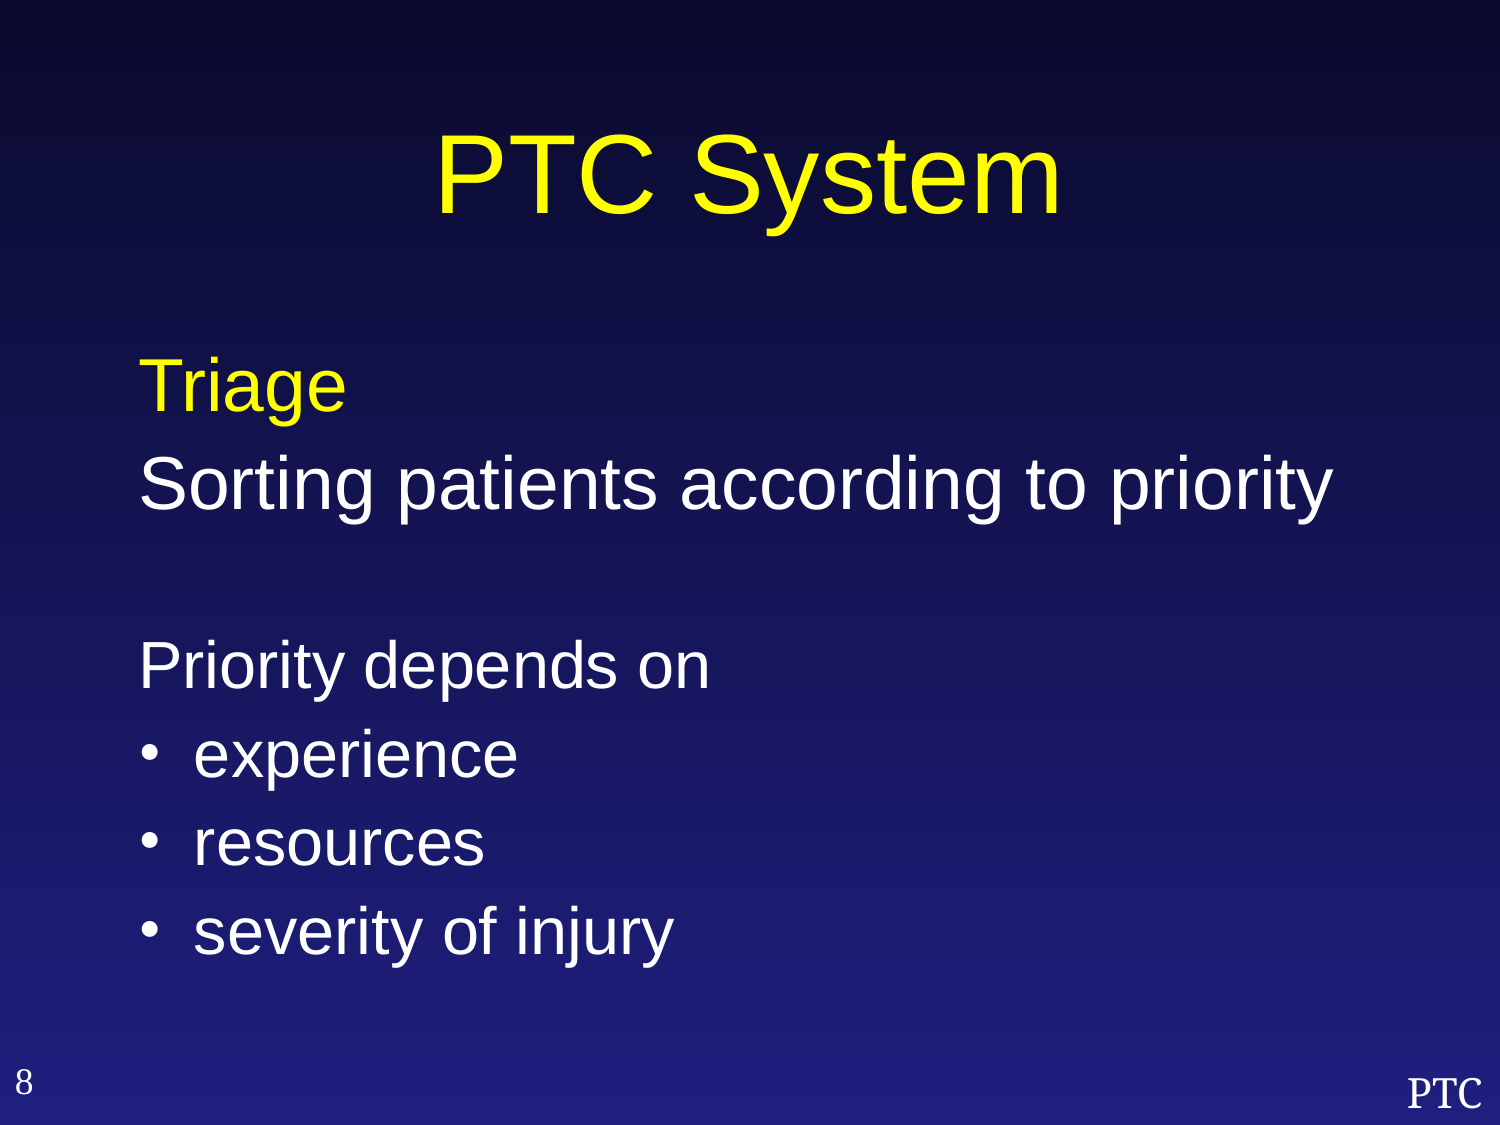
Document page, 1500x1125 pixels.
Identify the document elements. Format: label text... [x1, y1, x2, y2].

text_box PTC System [111, 75, 1387, 263]
text_box 8 [0, 1049, 49, 1110]
text_box Triage Sorting patients according to priority Priority depends on experience resources severity of injury [123, 302, 1478, 977]
